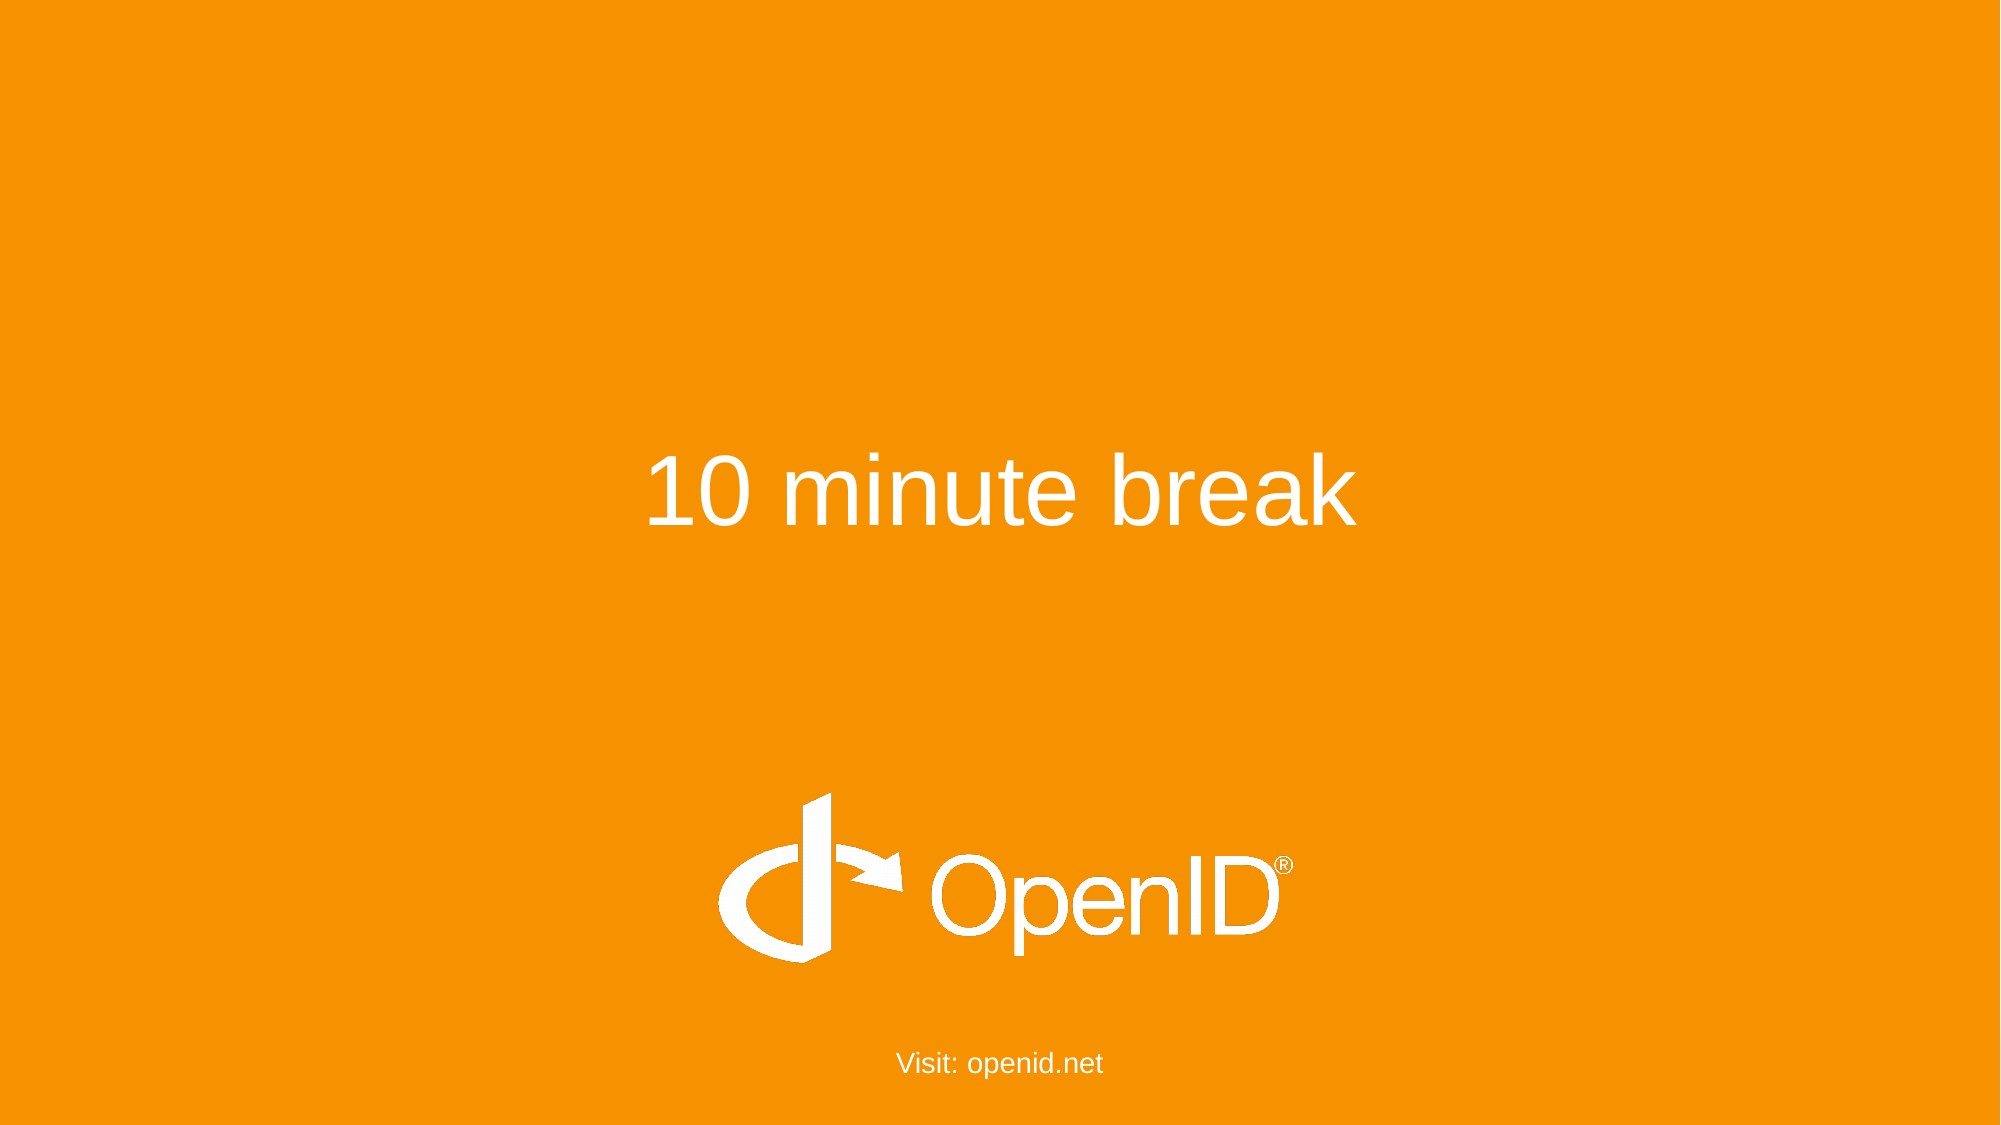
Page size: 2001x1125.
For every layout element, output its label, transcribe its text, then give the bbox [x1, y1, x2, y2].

list 10 minute break [323, 204, 1676, 754]
picture [673, 758, 1327, 997]
list Visit: openid.net [319, 1033, 1681, 1125]
